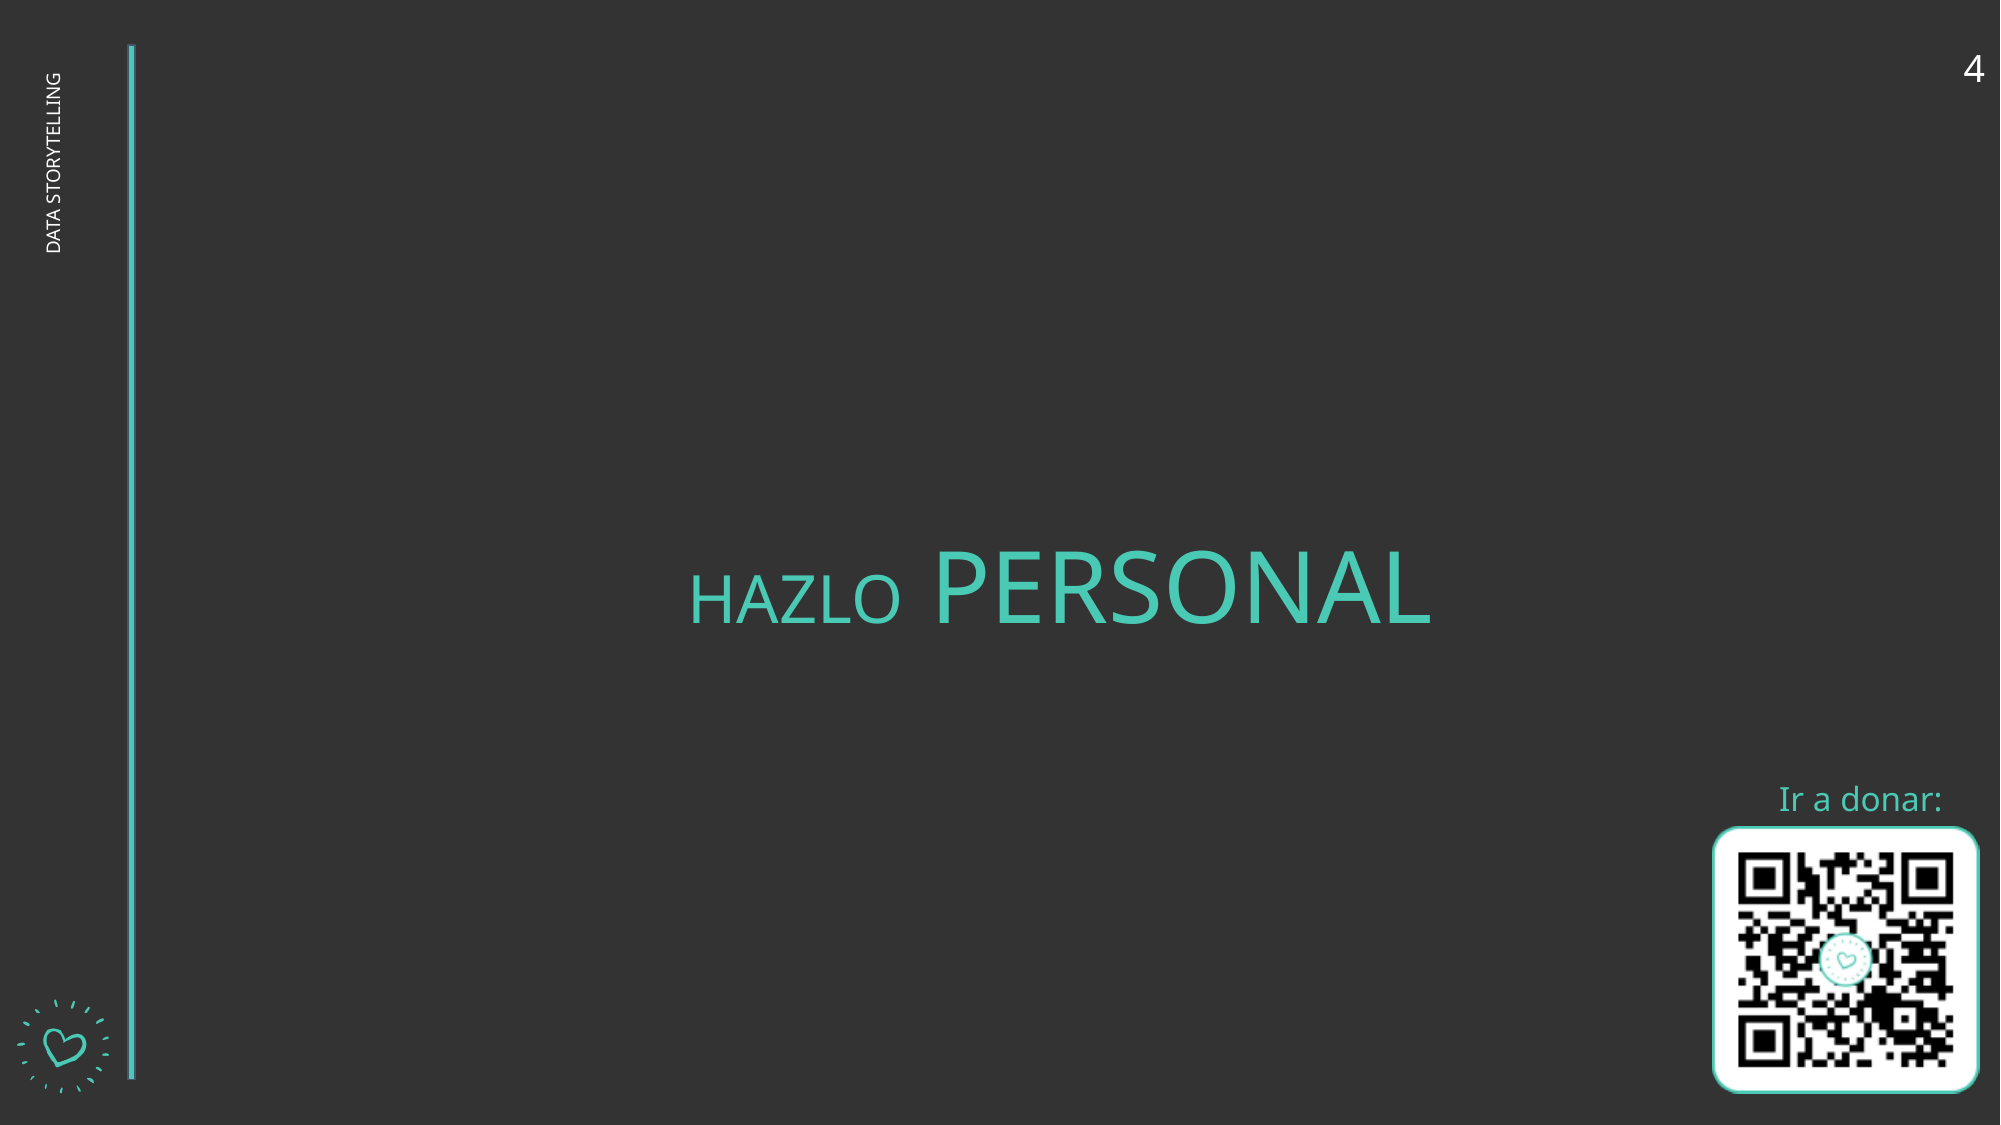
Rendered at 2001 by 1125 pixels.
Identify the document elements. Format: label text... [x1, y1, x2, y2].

text_box HAZLO PERSONAL [128, 515, 1994, 651]
text_box Ir a donar: [1764, 770, 1965, 824]
text_box 4 [134, 45, 2000, 91]
text_box [128, 45, 135, 515]
picture [1711, 825, 1980, 1094]
text_box DATA STORYTELLING [33, 57, 72, 301]
picture [15, 997, 109, 1094]
text_box [128, 651, 135, 1080]
